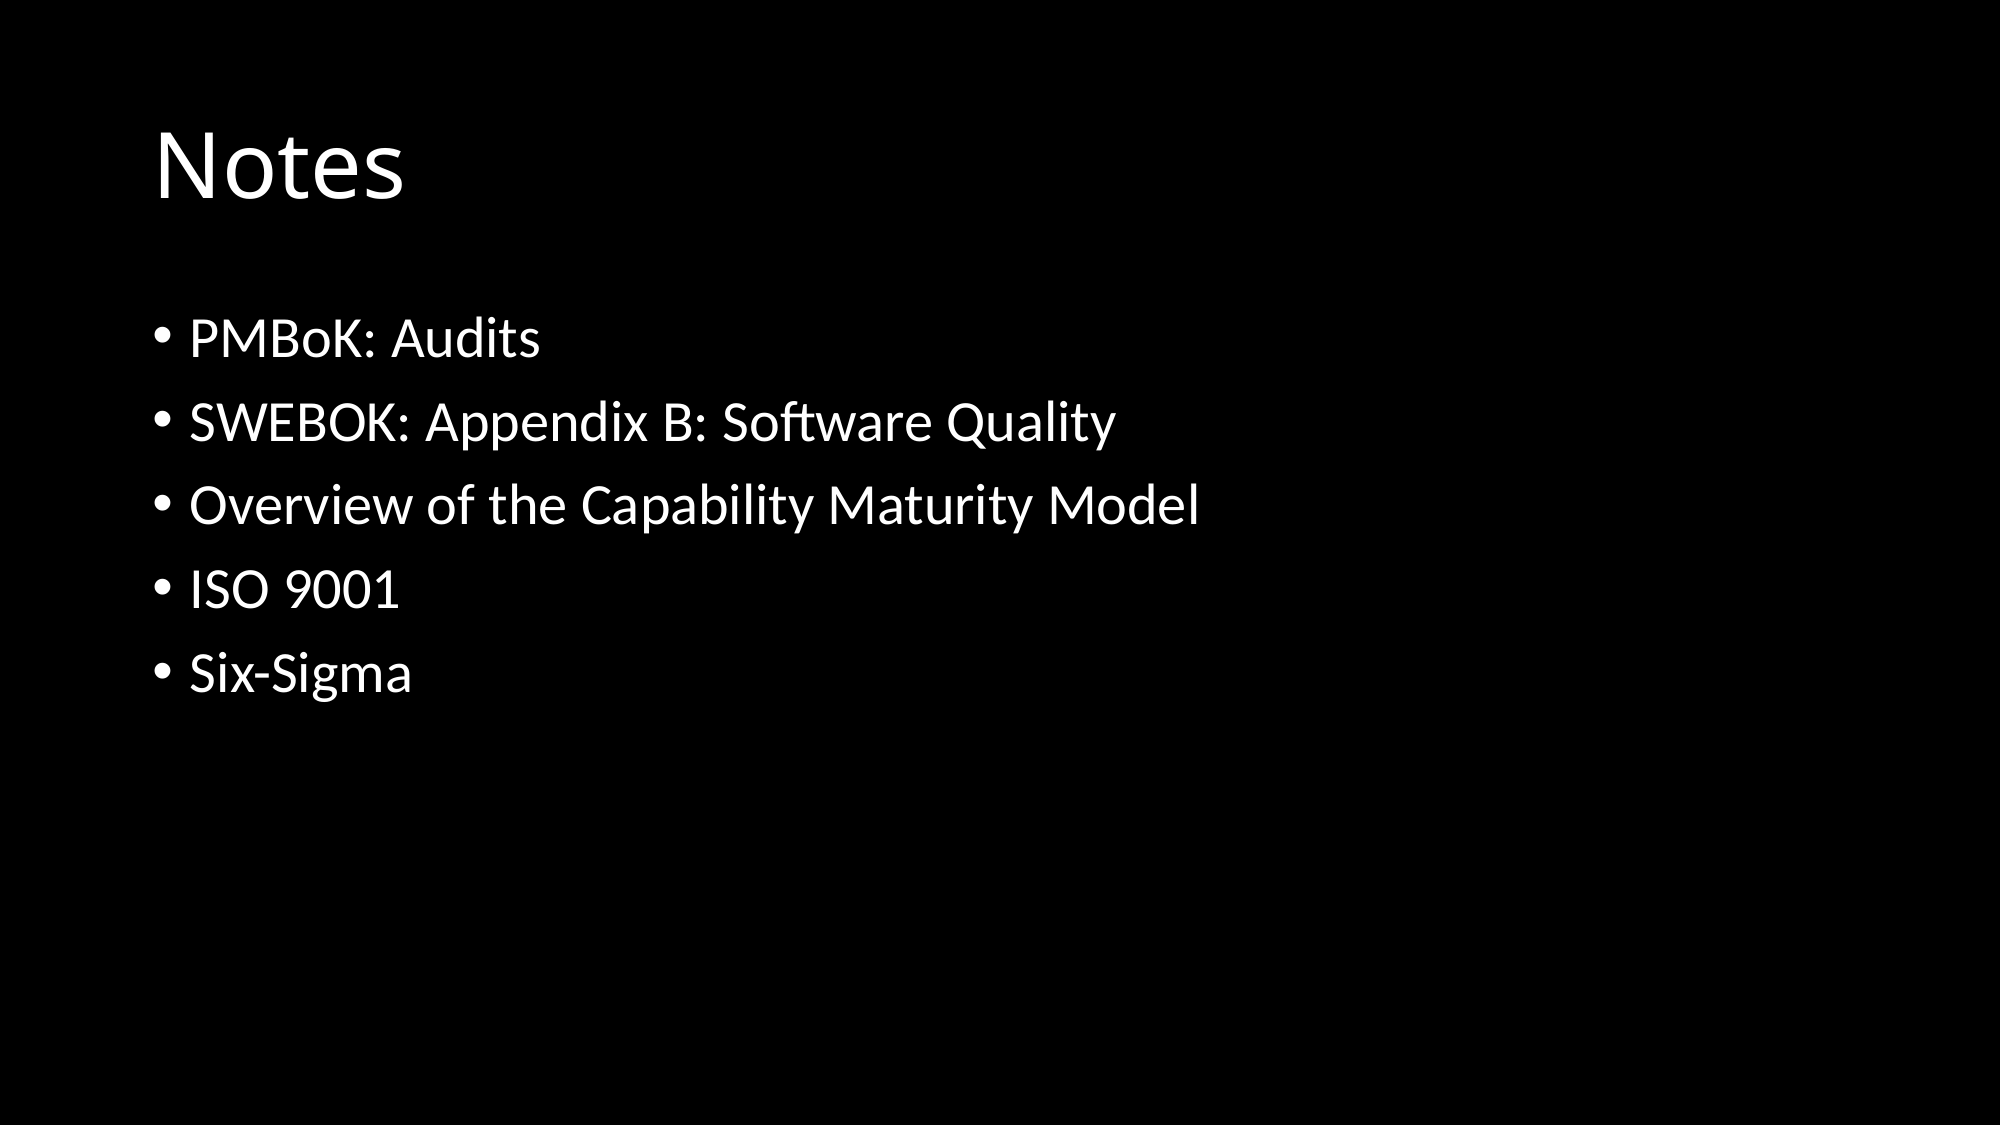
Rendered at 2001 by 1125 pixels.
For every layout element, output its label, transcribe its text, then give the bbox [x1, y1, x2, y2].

list PMBoK: Audits SWEBOK: Appendix B: Software Quality Overview of the Capability Maturity Model ISO 9001 Six-Sigma [137, 299, 1863, 1014]
title Notes [137, 59, 1863, 278]
